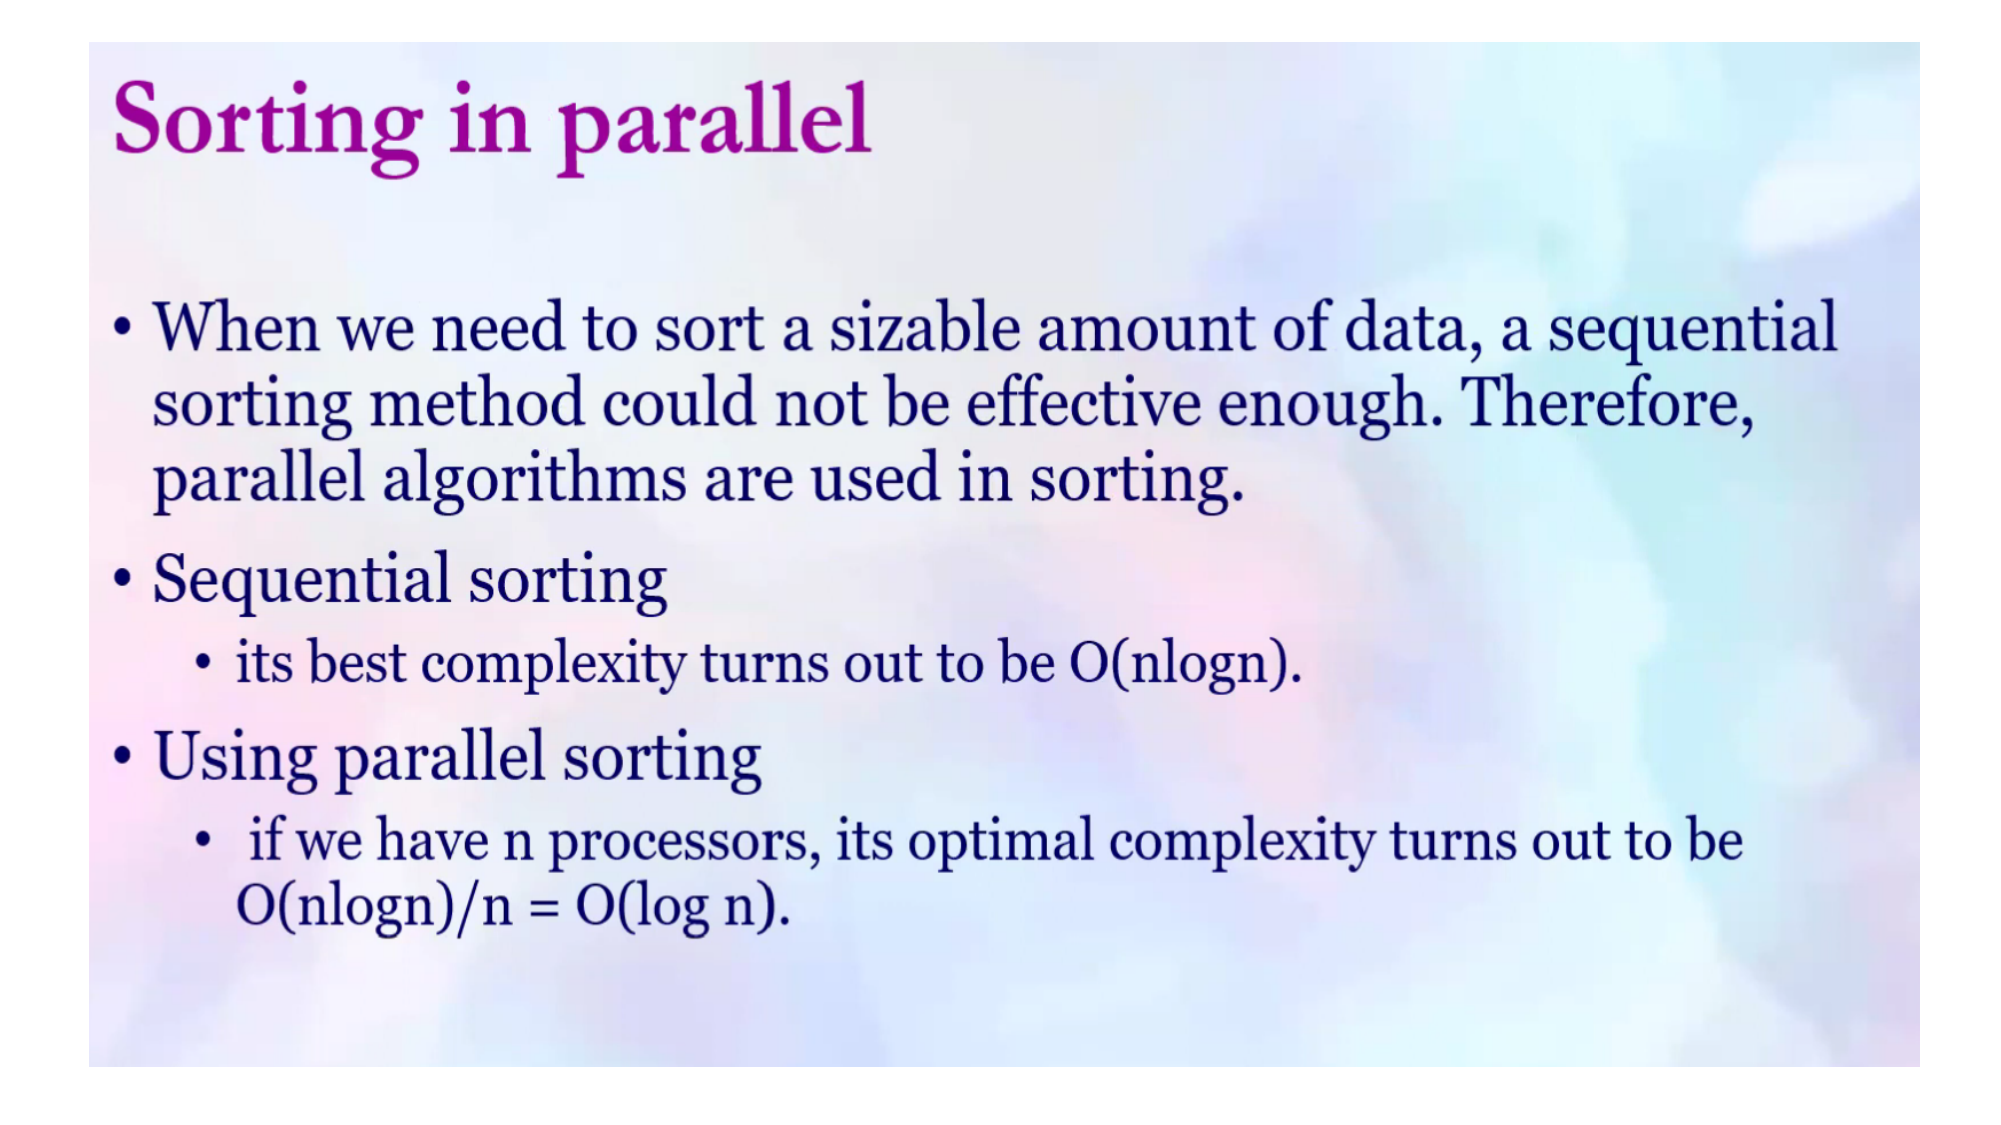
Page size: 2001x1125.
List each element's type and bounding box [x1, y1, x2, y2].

list [89, 42, 1920, 1067]
